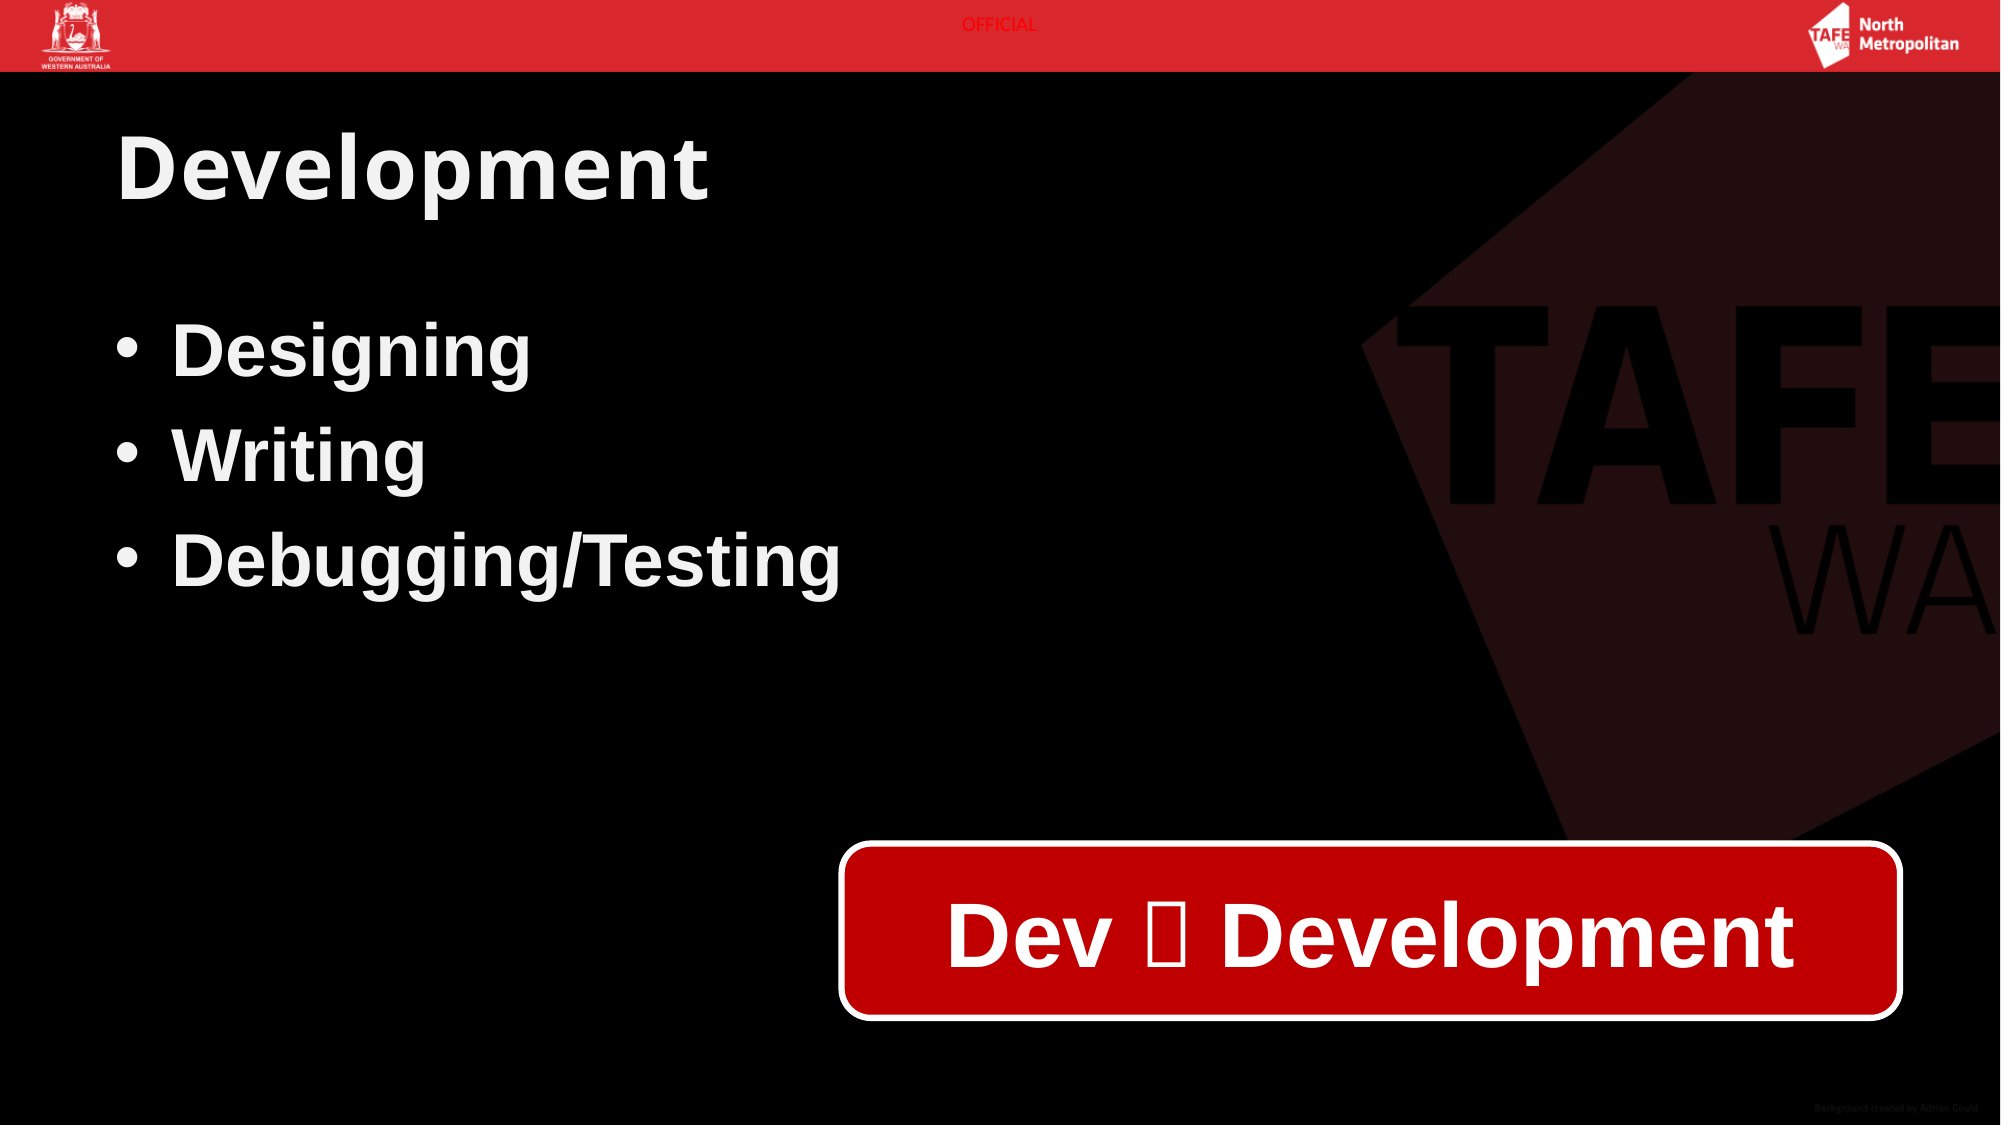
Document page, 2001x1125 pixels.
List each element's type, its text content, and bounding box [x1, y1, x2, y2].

title Development [99, 82, 1900, 247]
list Designing Writing Debugging/Testing [99, 294, 1900, 1043]
text_box Dev  Development [838, 840, 1904, 1022]
picture [0, 0, 2001, 1125]
